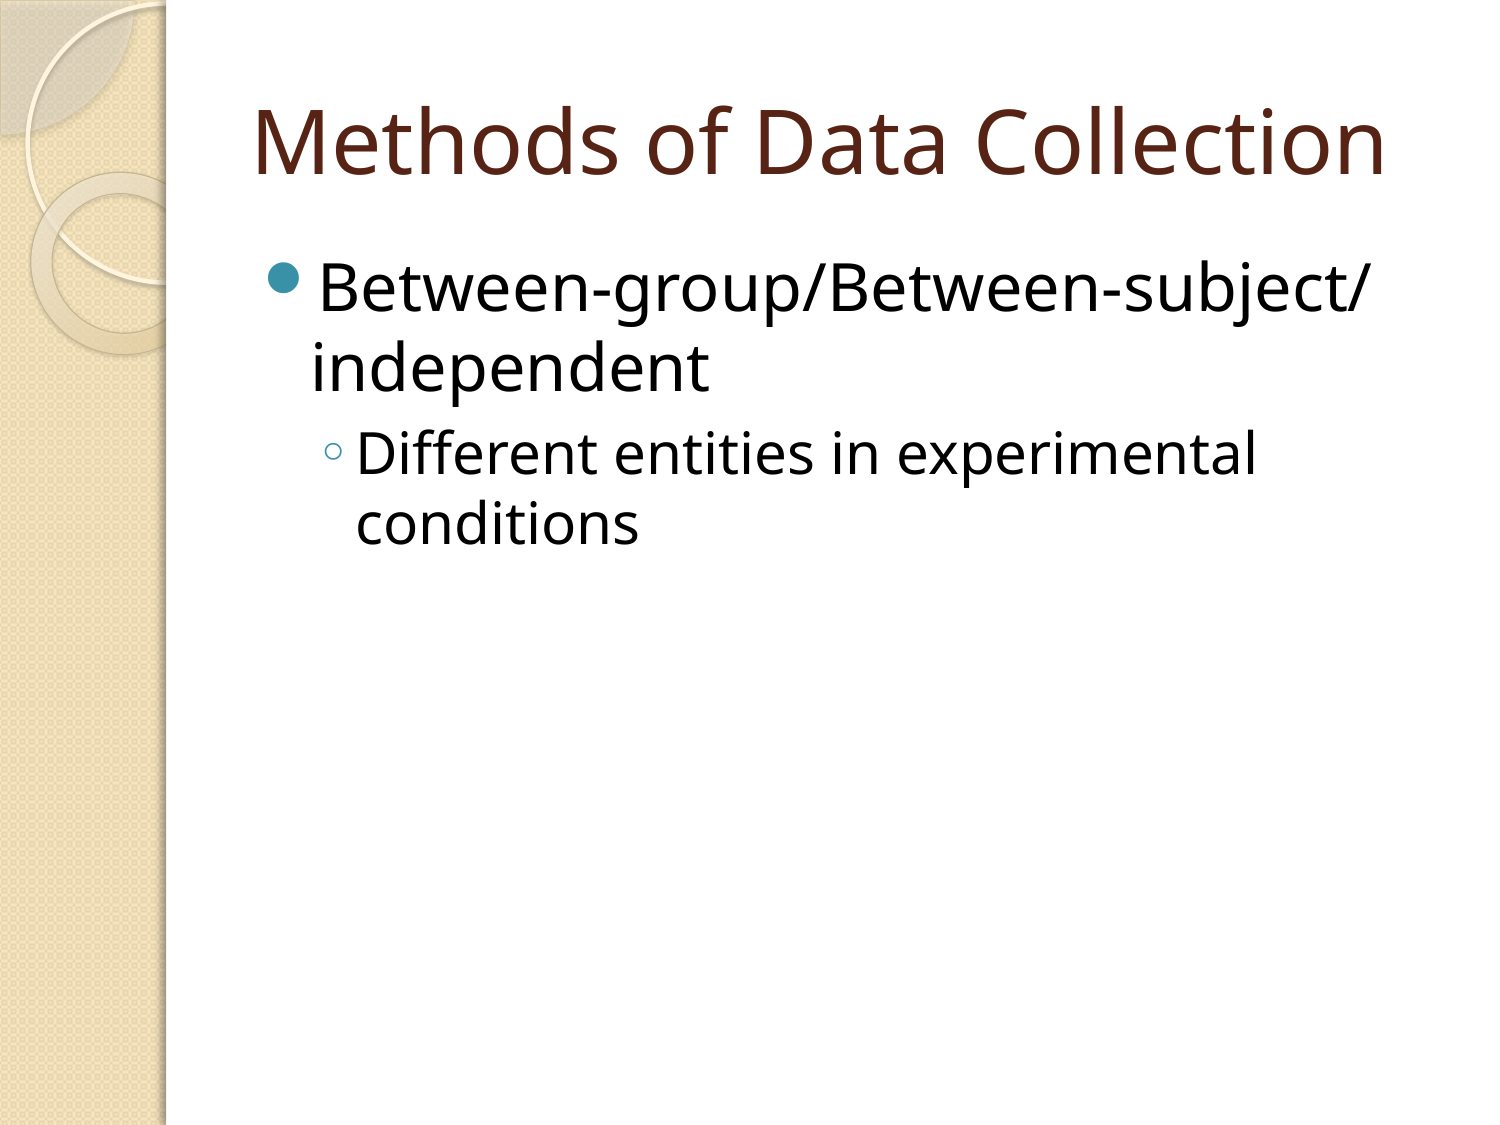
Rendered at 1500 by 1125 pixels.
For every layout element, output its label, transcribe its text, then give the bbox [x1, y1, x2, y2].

title Methods of Data Collection [235, 45, 1466, 233]
list Between-group/Between-subject/independent Different entities in experimental conditions [235, 237, 1466, 1025]
